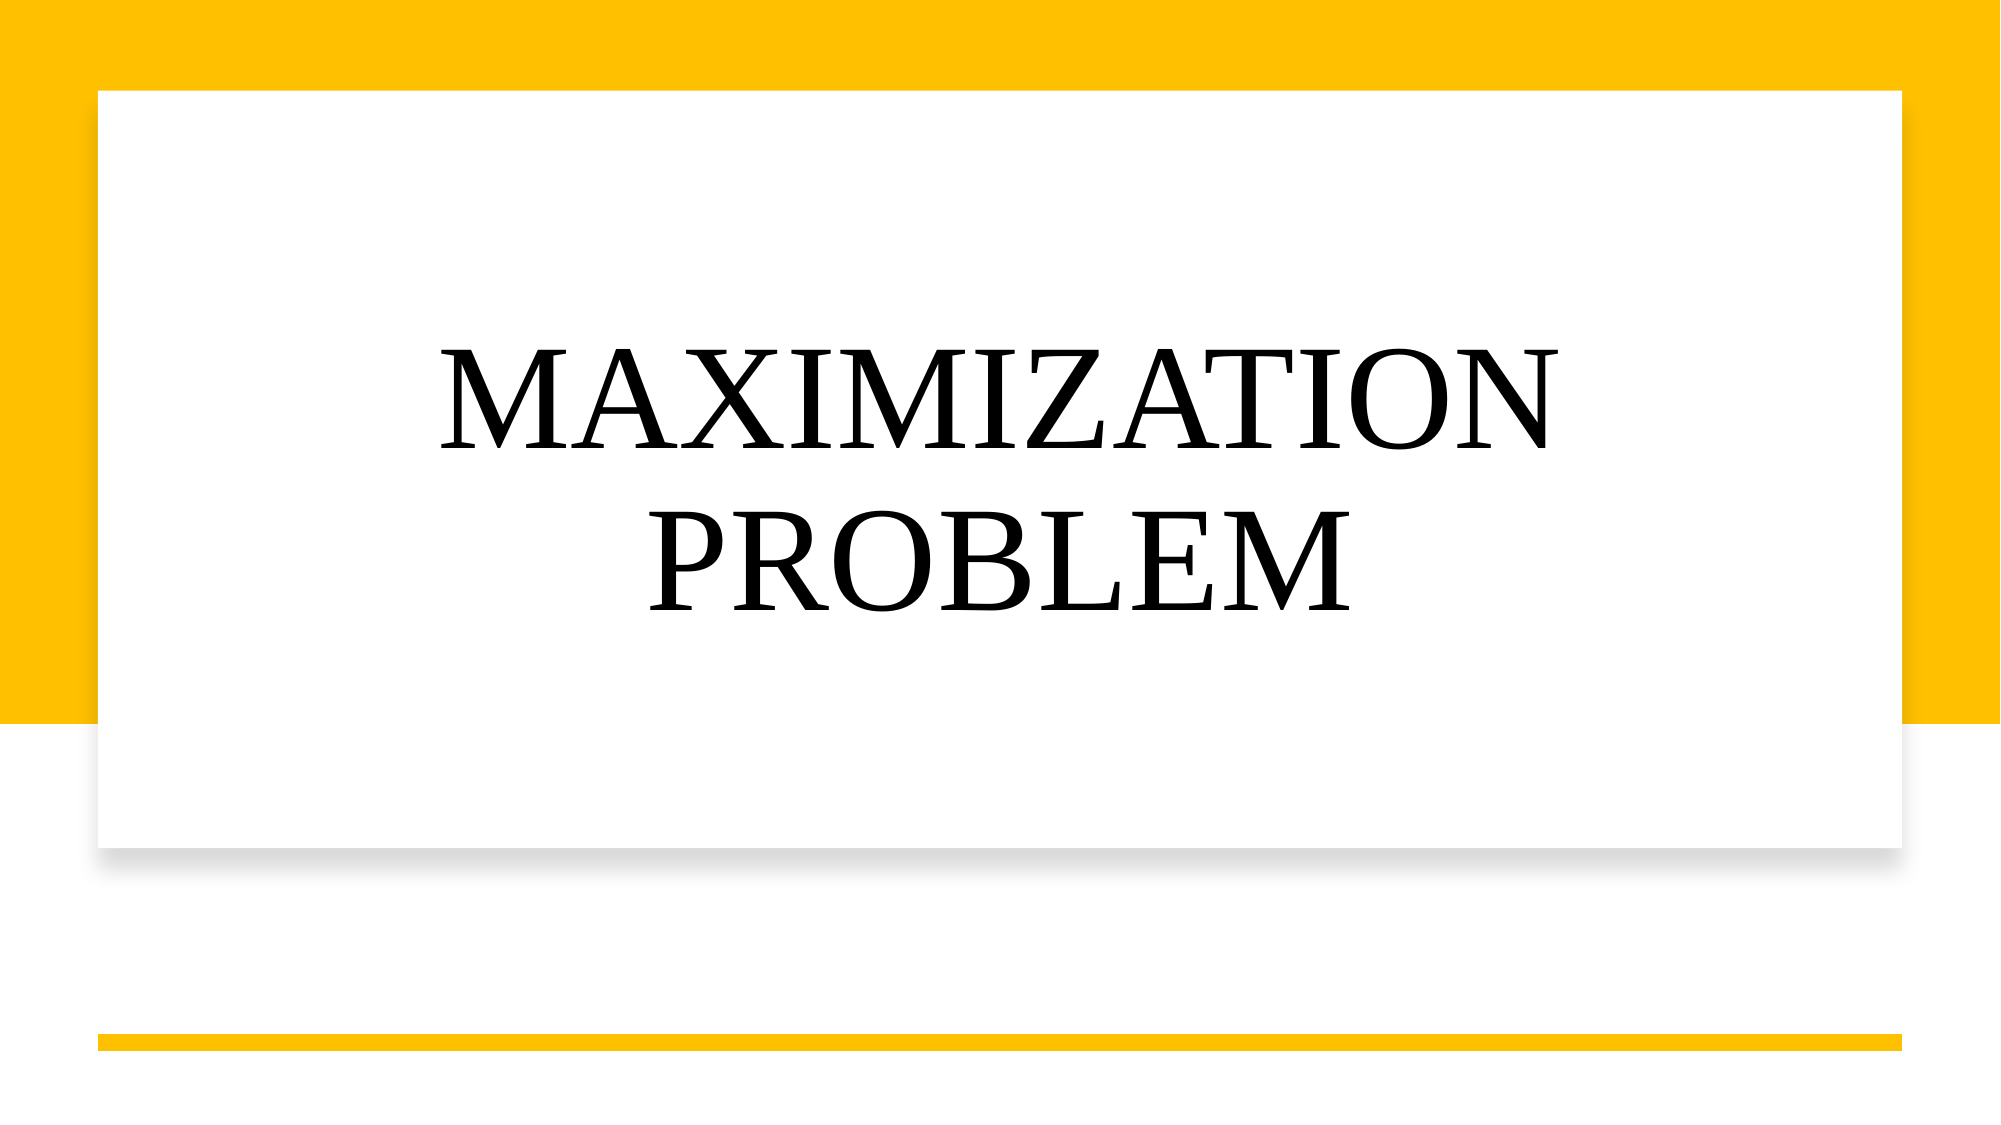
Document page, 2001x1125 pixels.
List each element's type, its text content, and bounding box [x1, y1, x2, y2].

text_box [0, 0, 2000, 725]
text_box [97, 89, 1903, 849]
title MAXIMIZATION PROBLEM [249, 212, 1750, 750]
text_box [0, 725, 2000, 1125]
